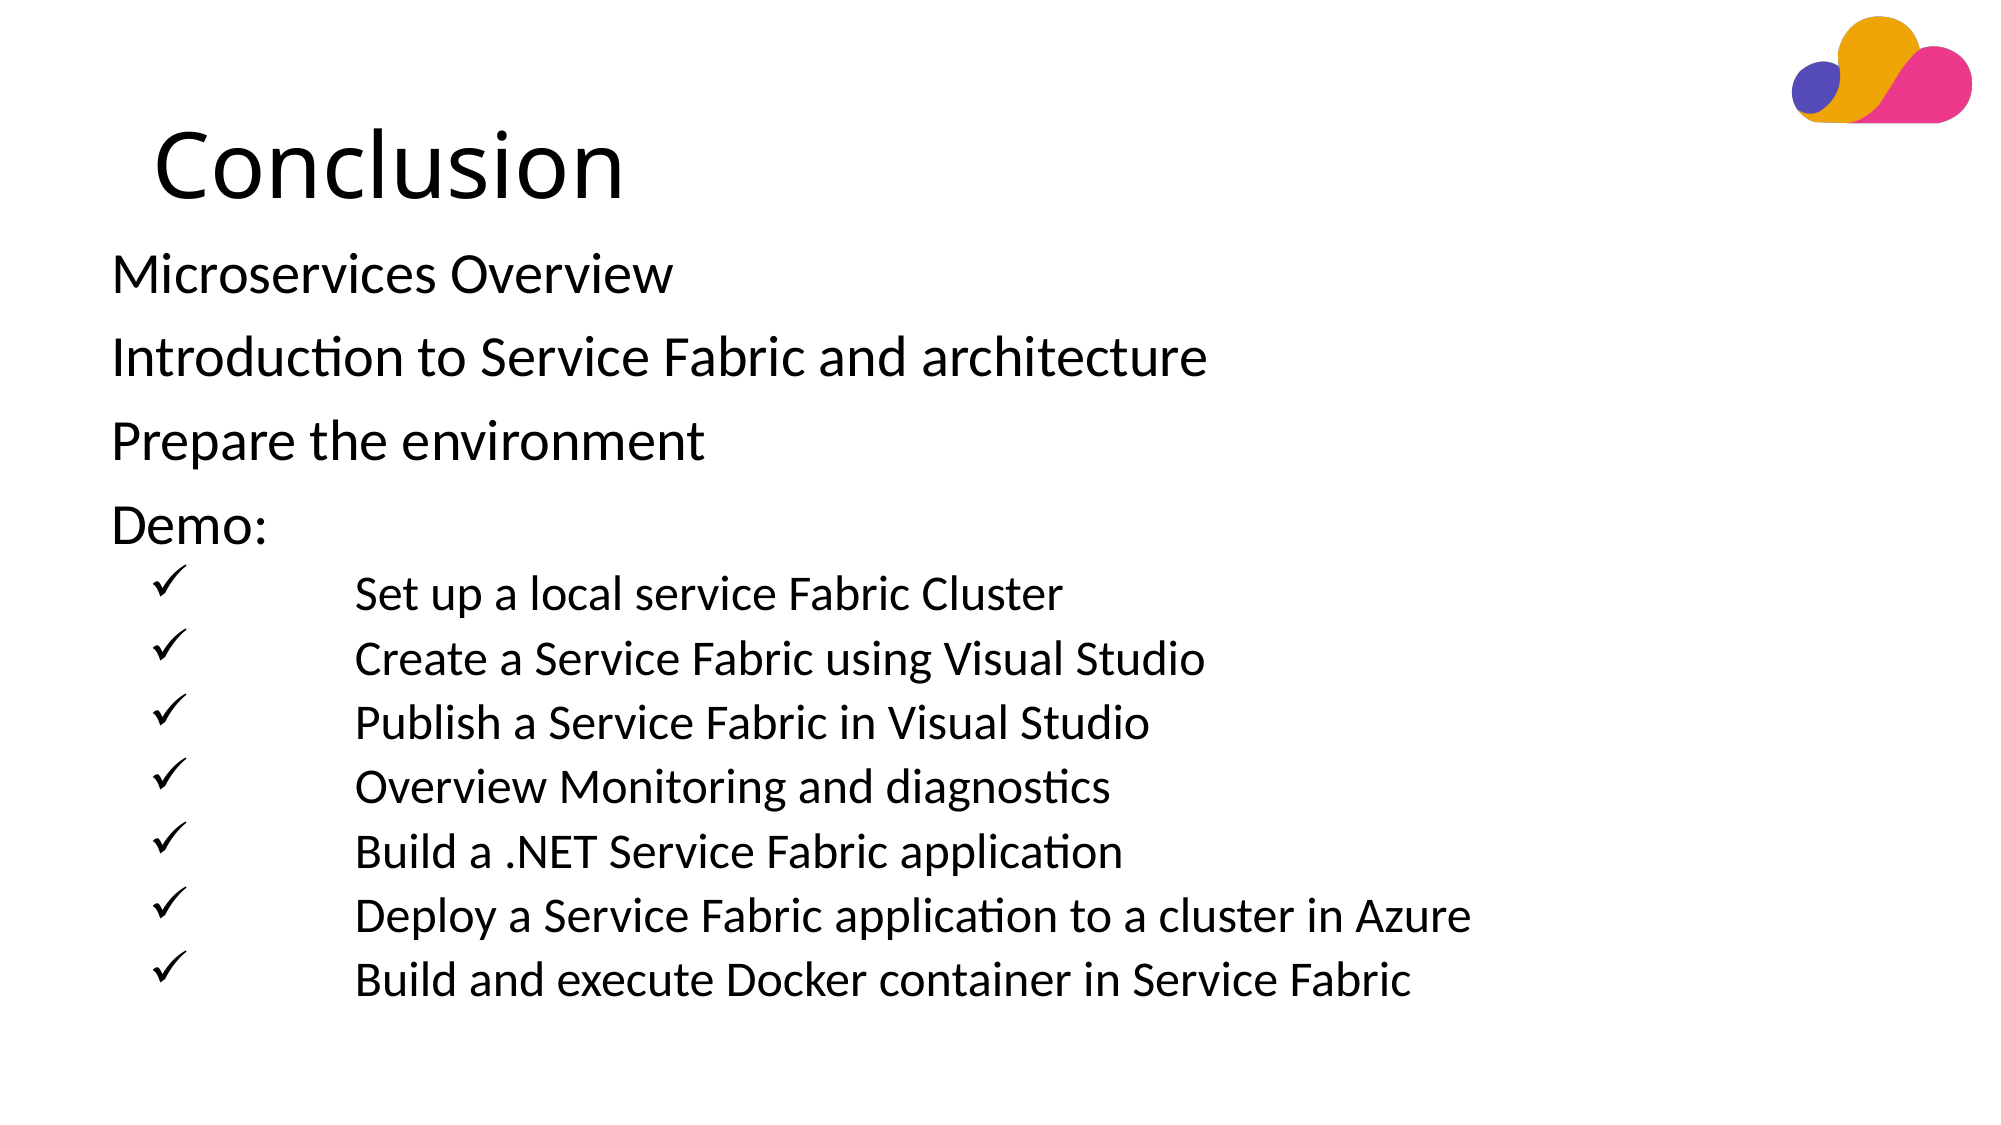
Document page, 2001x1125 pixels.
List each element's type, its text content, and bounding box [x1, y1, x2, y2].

title Conclusion [137, 59, 1863, 235]
list Microservices Overview Introduction to Service Fabric and architecture Prepare the environment Demo: Set up a local service Fabric Cluster Create a Service Fabric using Visual Studio Publish a Service Fabric in Visual Studio Overview Monitoring and diagnostics Build a .NET Service Fabric application Deploy a Service Fabric application to a cluster in Azure Build and execute Docker container in Service Fabric [96, 235, 1904, 1108]
picture [1787, 12, 1975, 130]
